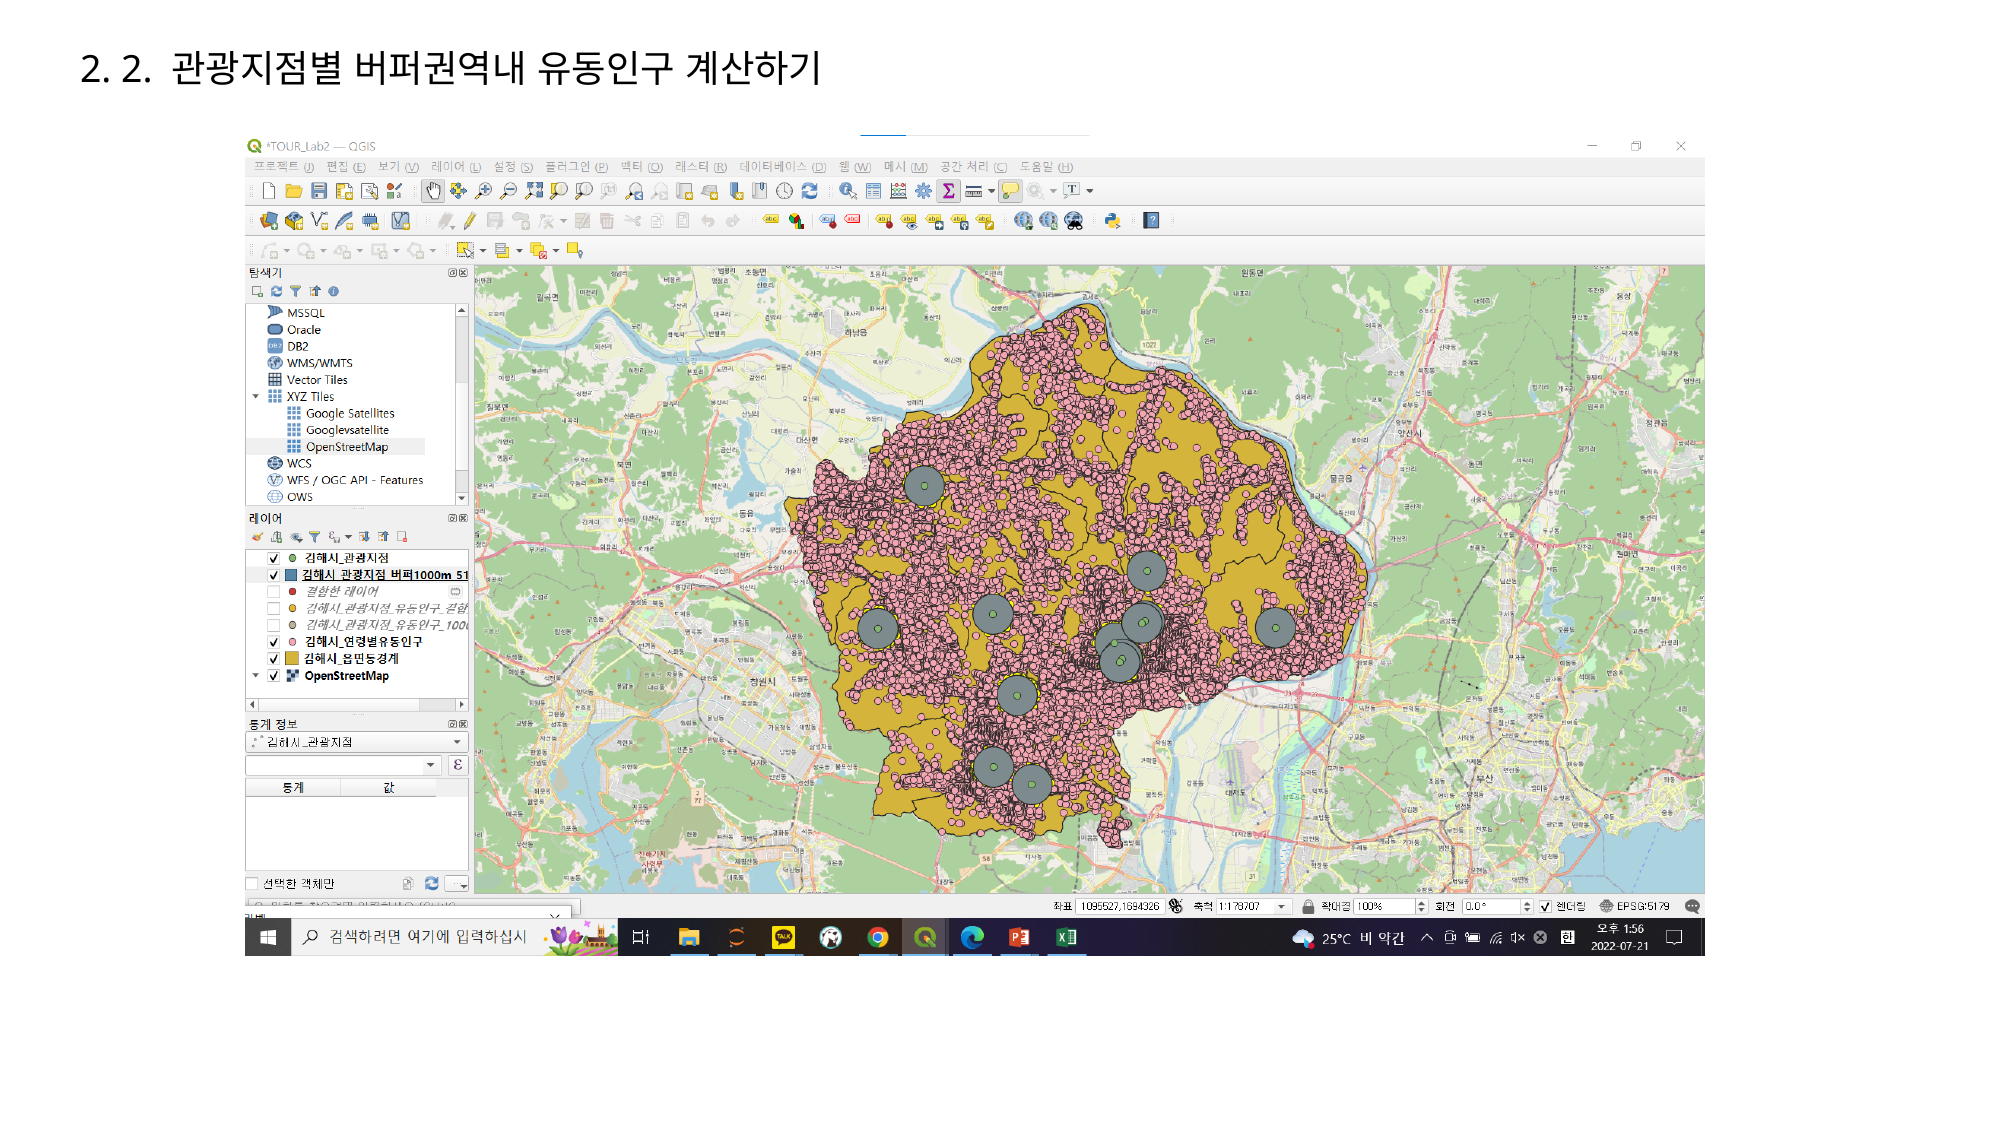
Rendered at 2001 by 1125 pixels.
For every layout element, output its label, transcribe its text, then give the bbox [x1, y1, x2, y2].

picture [245, 135, 1705, 956]
text_box 2. 2. 관광지점별 버퍼권역내 유동인구 계산하기 [65, 37, 839, 98]
